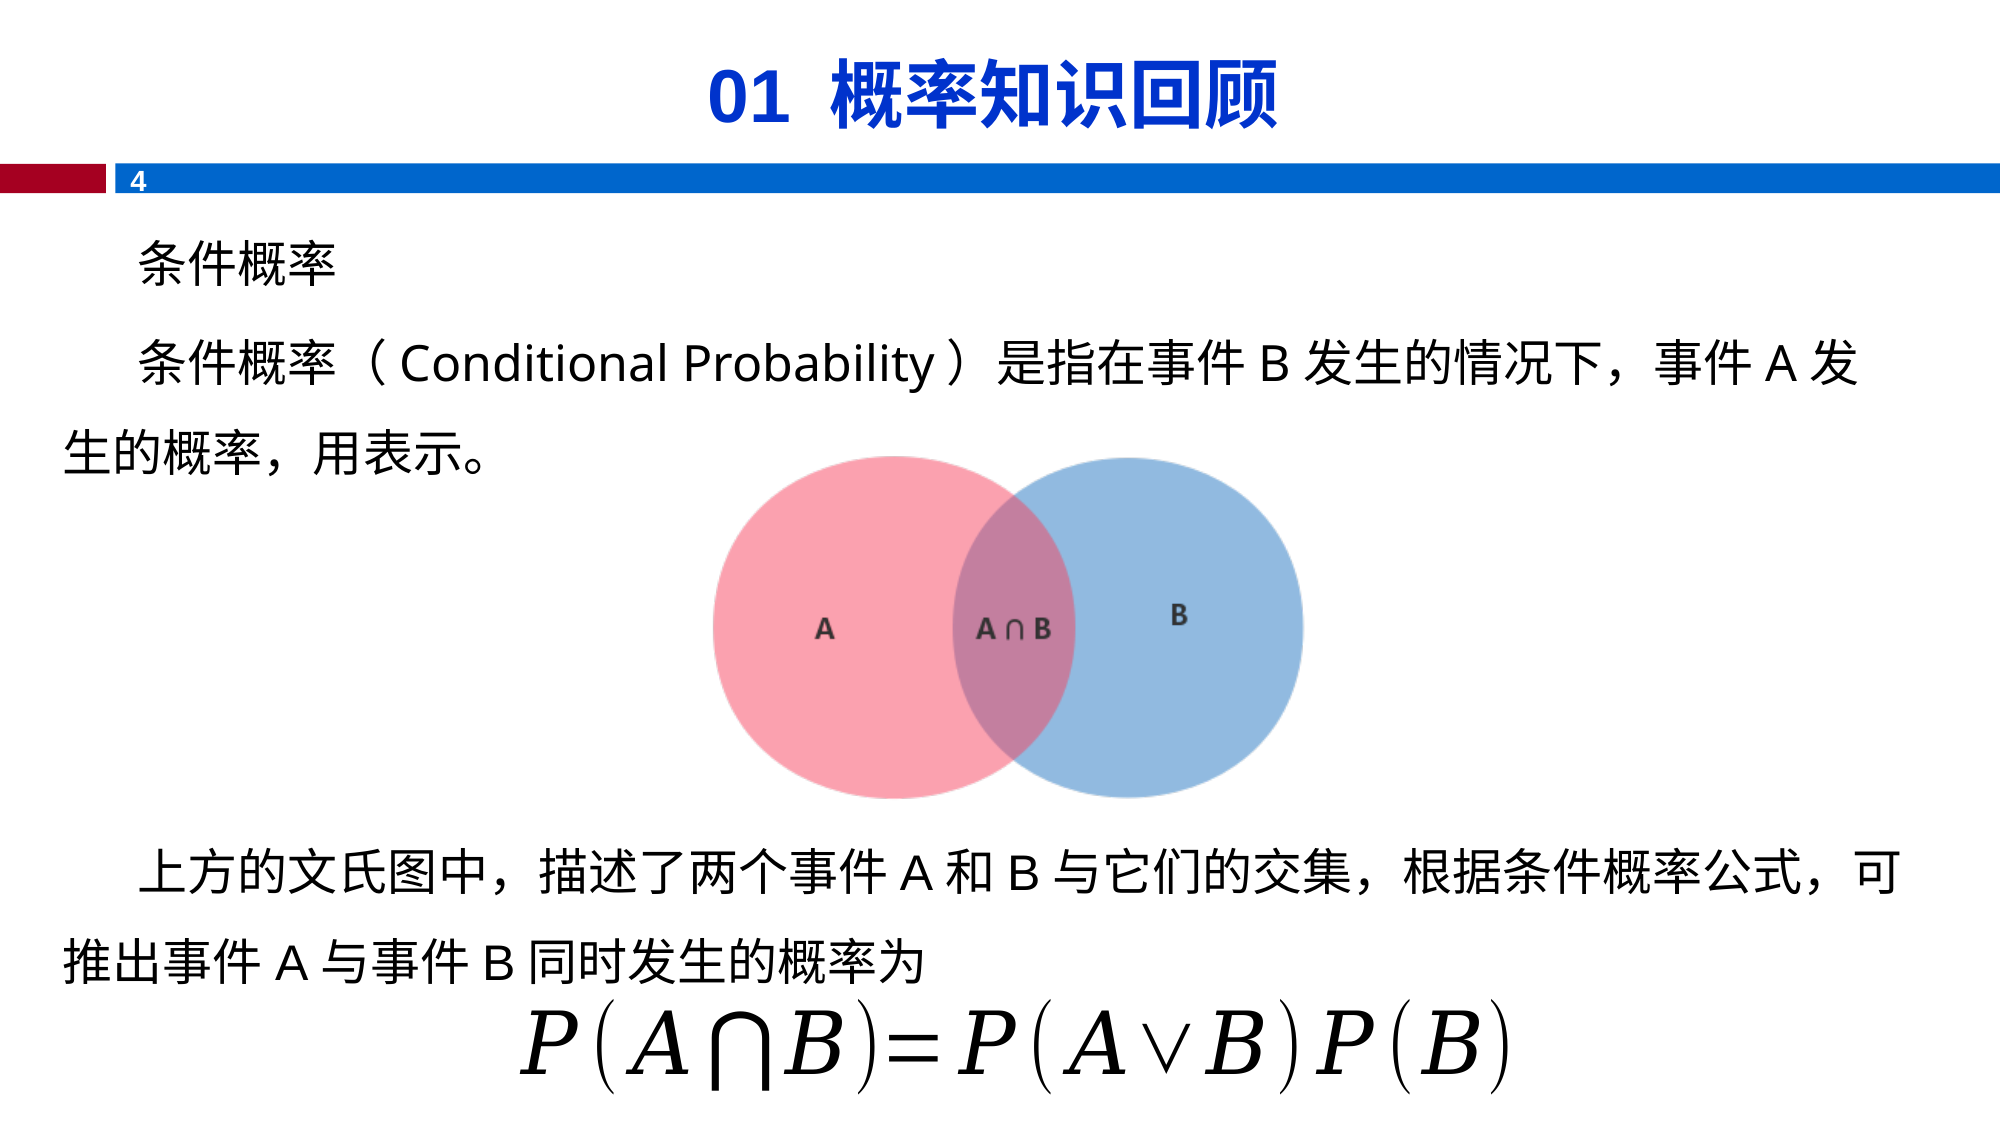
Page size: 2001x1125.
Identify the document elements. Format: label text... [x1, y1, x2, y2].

picture [628, 383, 1352, 849]
title 01 概率知识回顾 [48, 36, 1939, 148]
